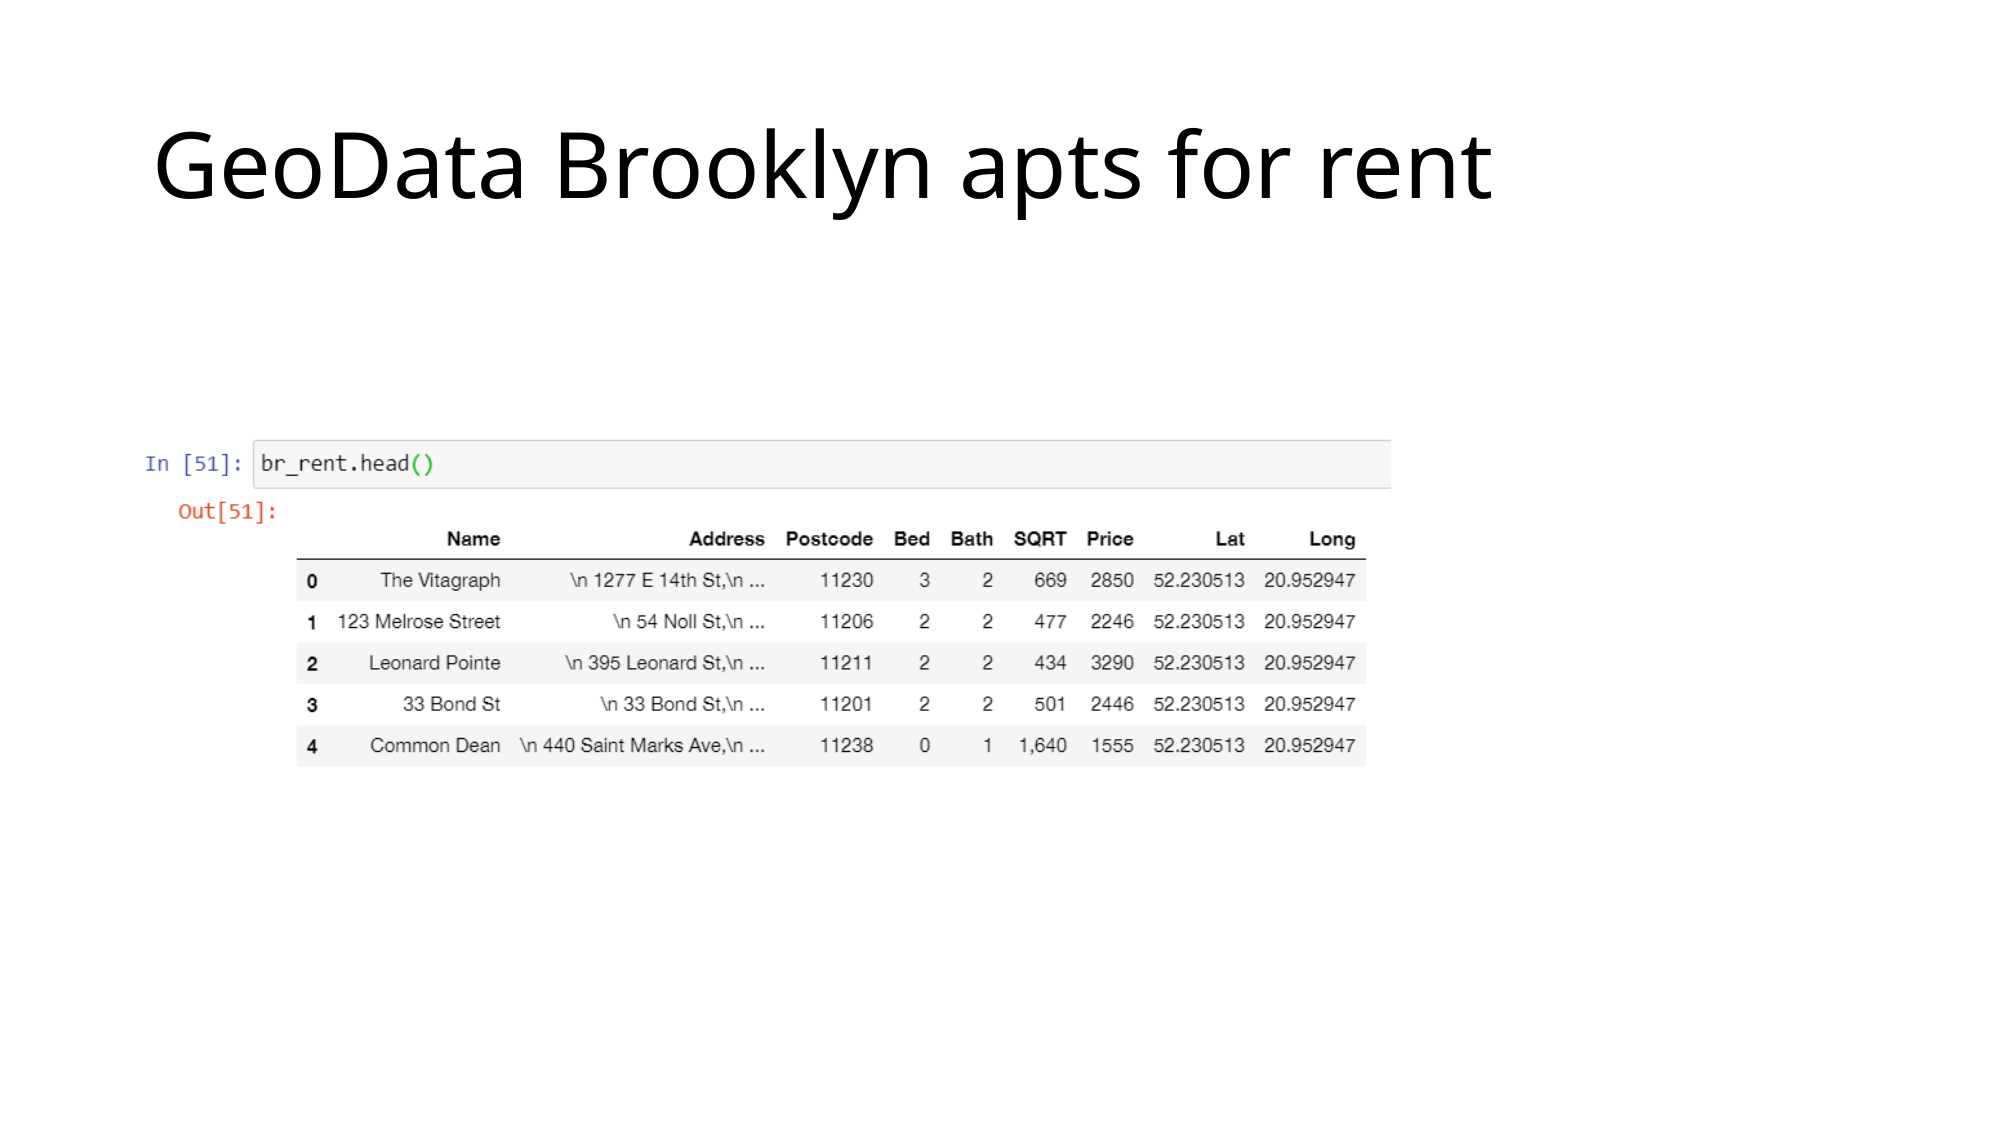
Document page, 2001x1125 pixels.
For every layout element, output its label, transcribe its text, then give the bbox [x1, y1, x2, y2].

title GeoData Brooklyn apts for rent [137, 59, 1863, 278]
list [137, 427, 1392, 782]
